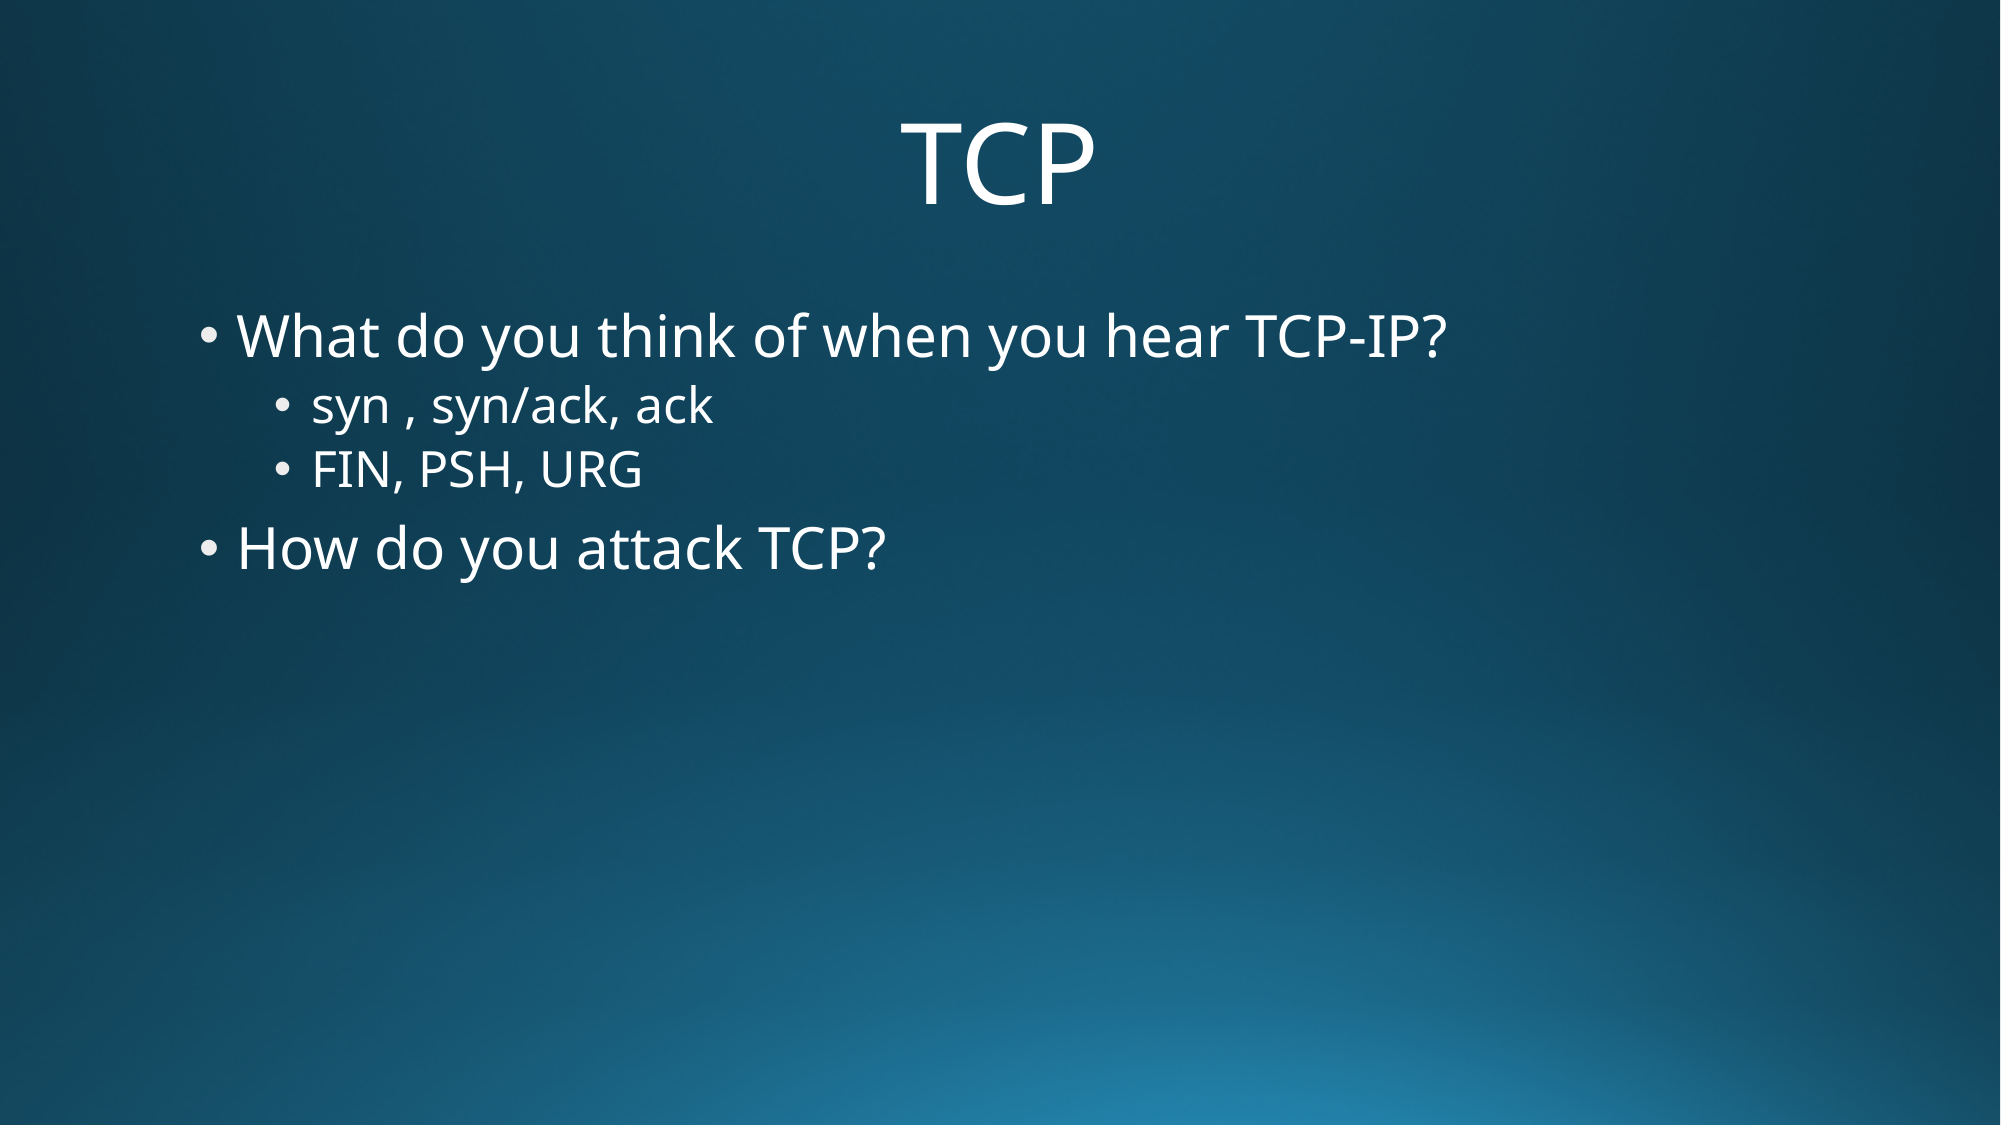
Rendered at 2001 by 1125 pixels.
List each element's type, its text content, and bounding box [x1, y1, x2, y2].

title TCP [137, 59, 1863, 278]
list What do you think of when you hear TCP-IP? syn , syn/ack, ack FIN, PSH, URG How do you attack TCP? [183, 299, 1863, 1014]
picture [0, 0, 2001, 1125]
